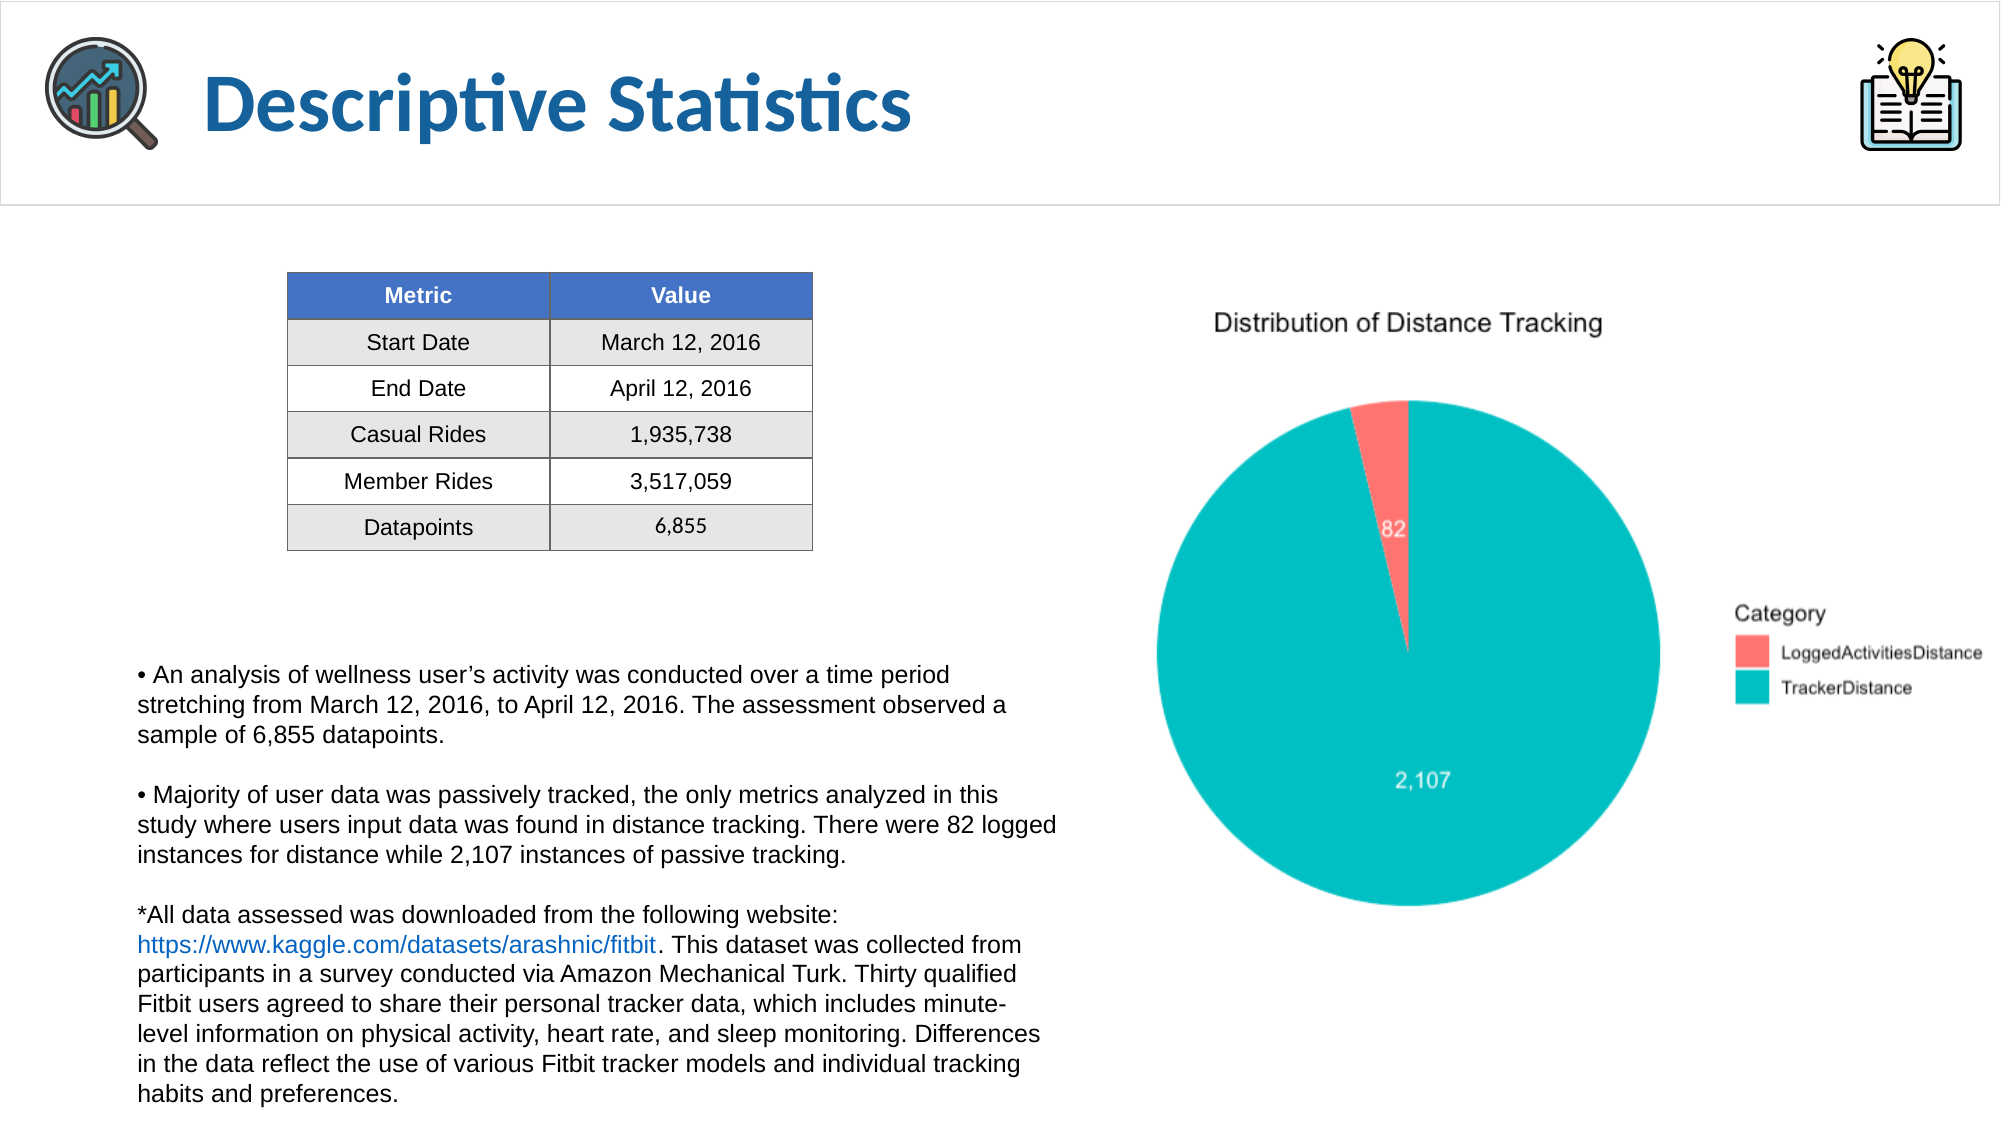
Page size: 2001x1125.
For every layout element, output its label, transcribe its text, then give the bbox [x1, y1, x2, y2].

table_header Value [551, 273, 812, 318]
table_cell 1,935,738 [551, 412, 812, 457]
table_cell Casual Rides [288, 412, 549, 457]
picture [1855, 38, 1967, 151]
table_cell Start Date [288, 320, 549, 365]
list • An analysis of wellness user’s activity was conducted over a time period stretching from March 12, 2016, to April 12, 2016. The assessment observed a sample of 6,855 datapoints. • Majority of user data was passively tracked, the only metrics analyzed in this study where users input data was found in distance tracking. There were 82 logged instances for distance while 2,107 instances of passive tracking. *All data assessed was downloaded from the following website: https://www.kaggle.com/datasets/arashnic/fitbit. This dataset was collected from participants in a survey conducted via Amazon Mechanical Turk. Thirty qualified Fitbit users agreed to share their personal tracker data, which includes minute-level information on physical activity, heart rate, and sleep monitoring. Differences in the data reflect the use of various Fitbit tracker models and individual tracking habits and preferences. [126, 652, 1071, 1004]
table_cell 3,517,059 [551, 459, 812, 504]
table_cell March 12, 2016 [551, 320, 812, 365]
table_cell 6,855 [551, 505, 812, 550]
table_cell Member Rides [288, 459, 549, 504]
picture [45, 37, 158, 150]
table_cell Datapoints [288, 505, 549, 550]
title Descriptive Statistics [191, 35, 1787, 161]
table_cell End Date [288, 366, 549, 411]
table_header Metric [288, 273, 549, 318]
picture [1083, 304, 2000, 923]
table_cell April 12, 2016 [551, 366, 812, 411]
